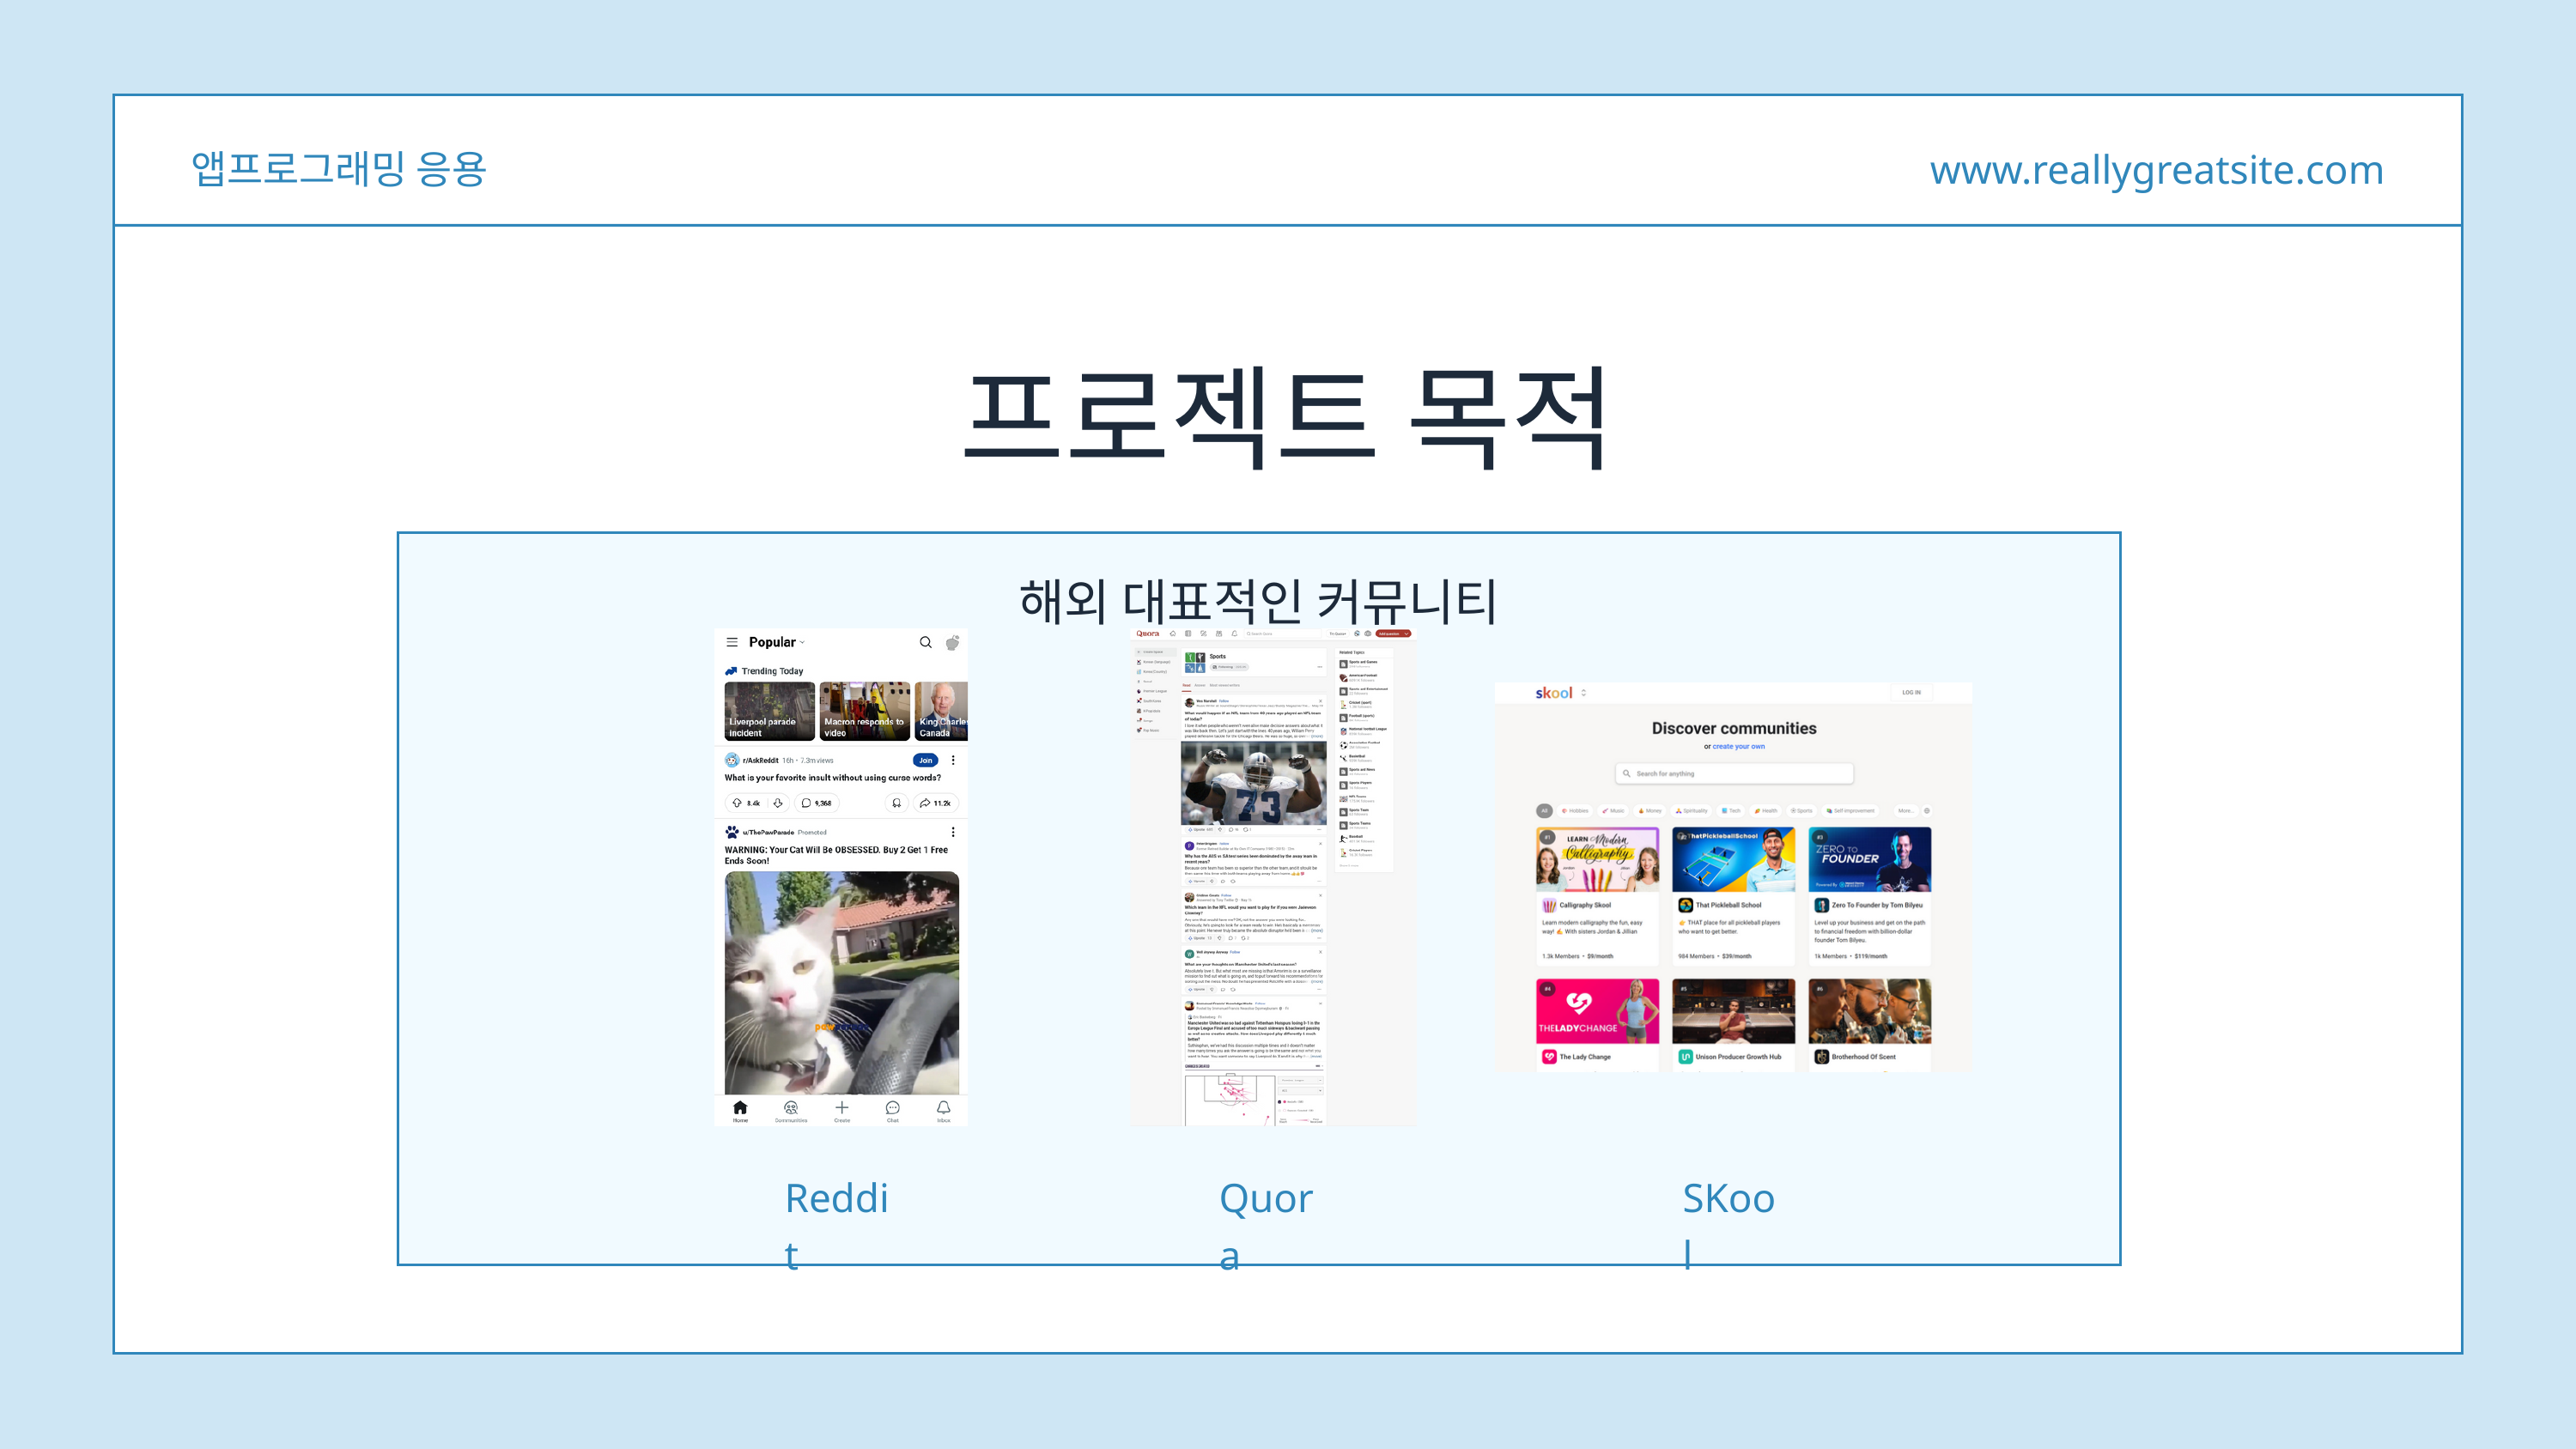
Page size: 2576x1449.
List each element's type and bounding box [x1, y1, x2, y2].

text_box [113, 94, 2463, 1354]
text_box [398, 532, 2121, 1265]
